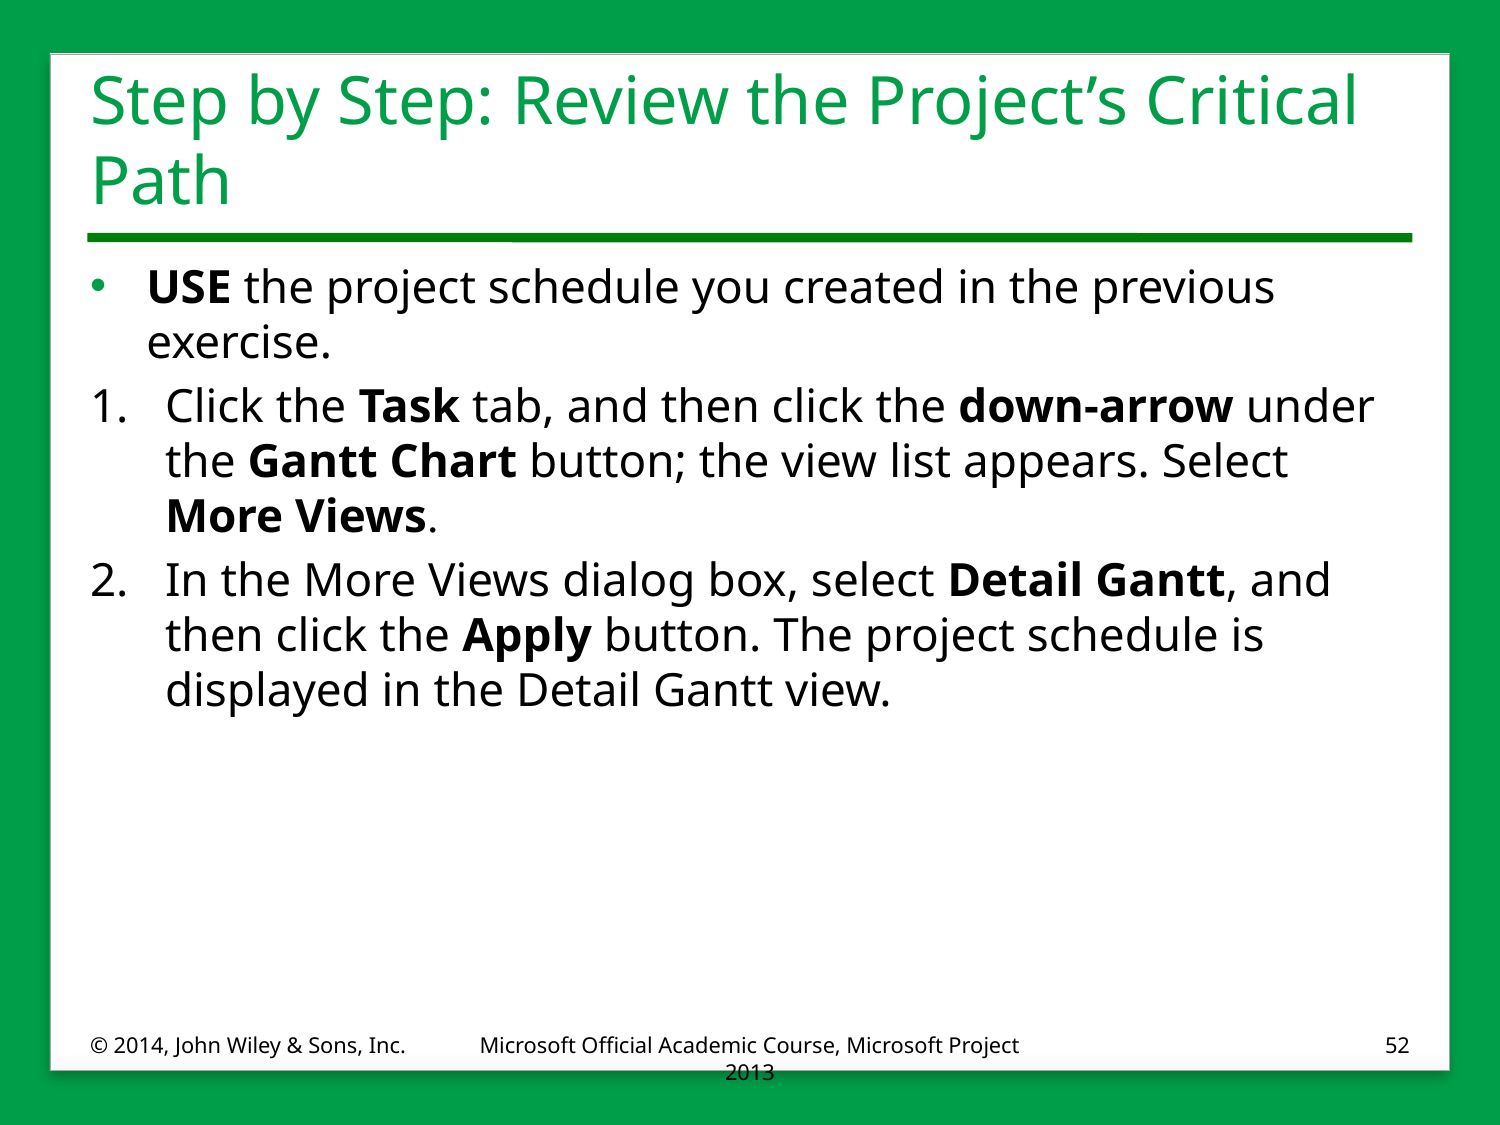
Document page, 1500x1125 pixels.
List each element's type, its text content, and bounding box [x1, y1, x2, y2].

title Step by Step: Review the Project’s Critical Path [74, 74, 1426, 226]
list USE the project schedule you created in the previous exercise. 1. Click the Task tab, and then click the down-arrow under the Gantt Chart button; the view list appears. Select More Views. 2. In the More Views dialog box, select Detail Gantt, and then click the Apply button. The project schedule is displayed in the Detail Gantt view. [75, 249, 1425, 1063]
footer Microsoft Official Academic Course, Microsoft Project 2013 [449, 1024, 1051, 1103]
slide_number 52 [1074, 1024, 1426, 1103]
slide_number © 2014, John Wiley & Sons, Inc. [74, 1024, 426, 1103]
